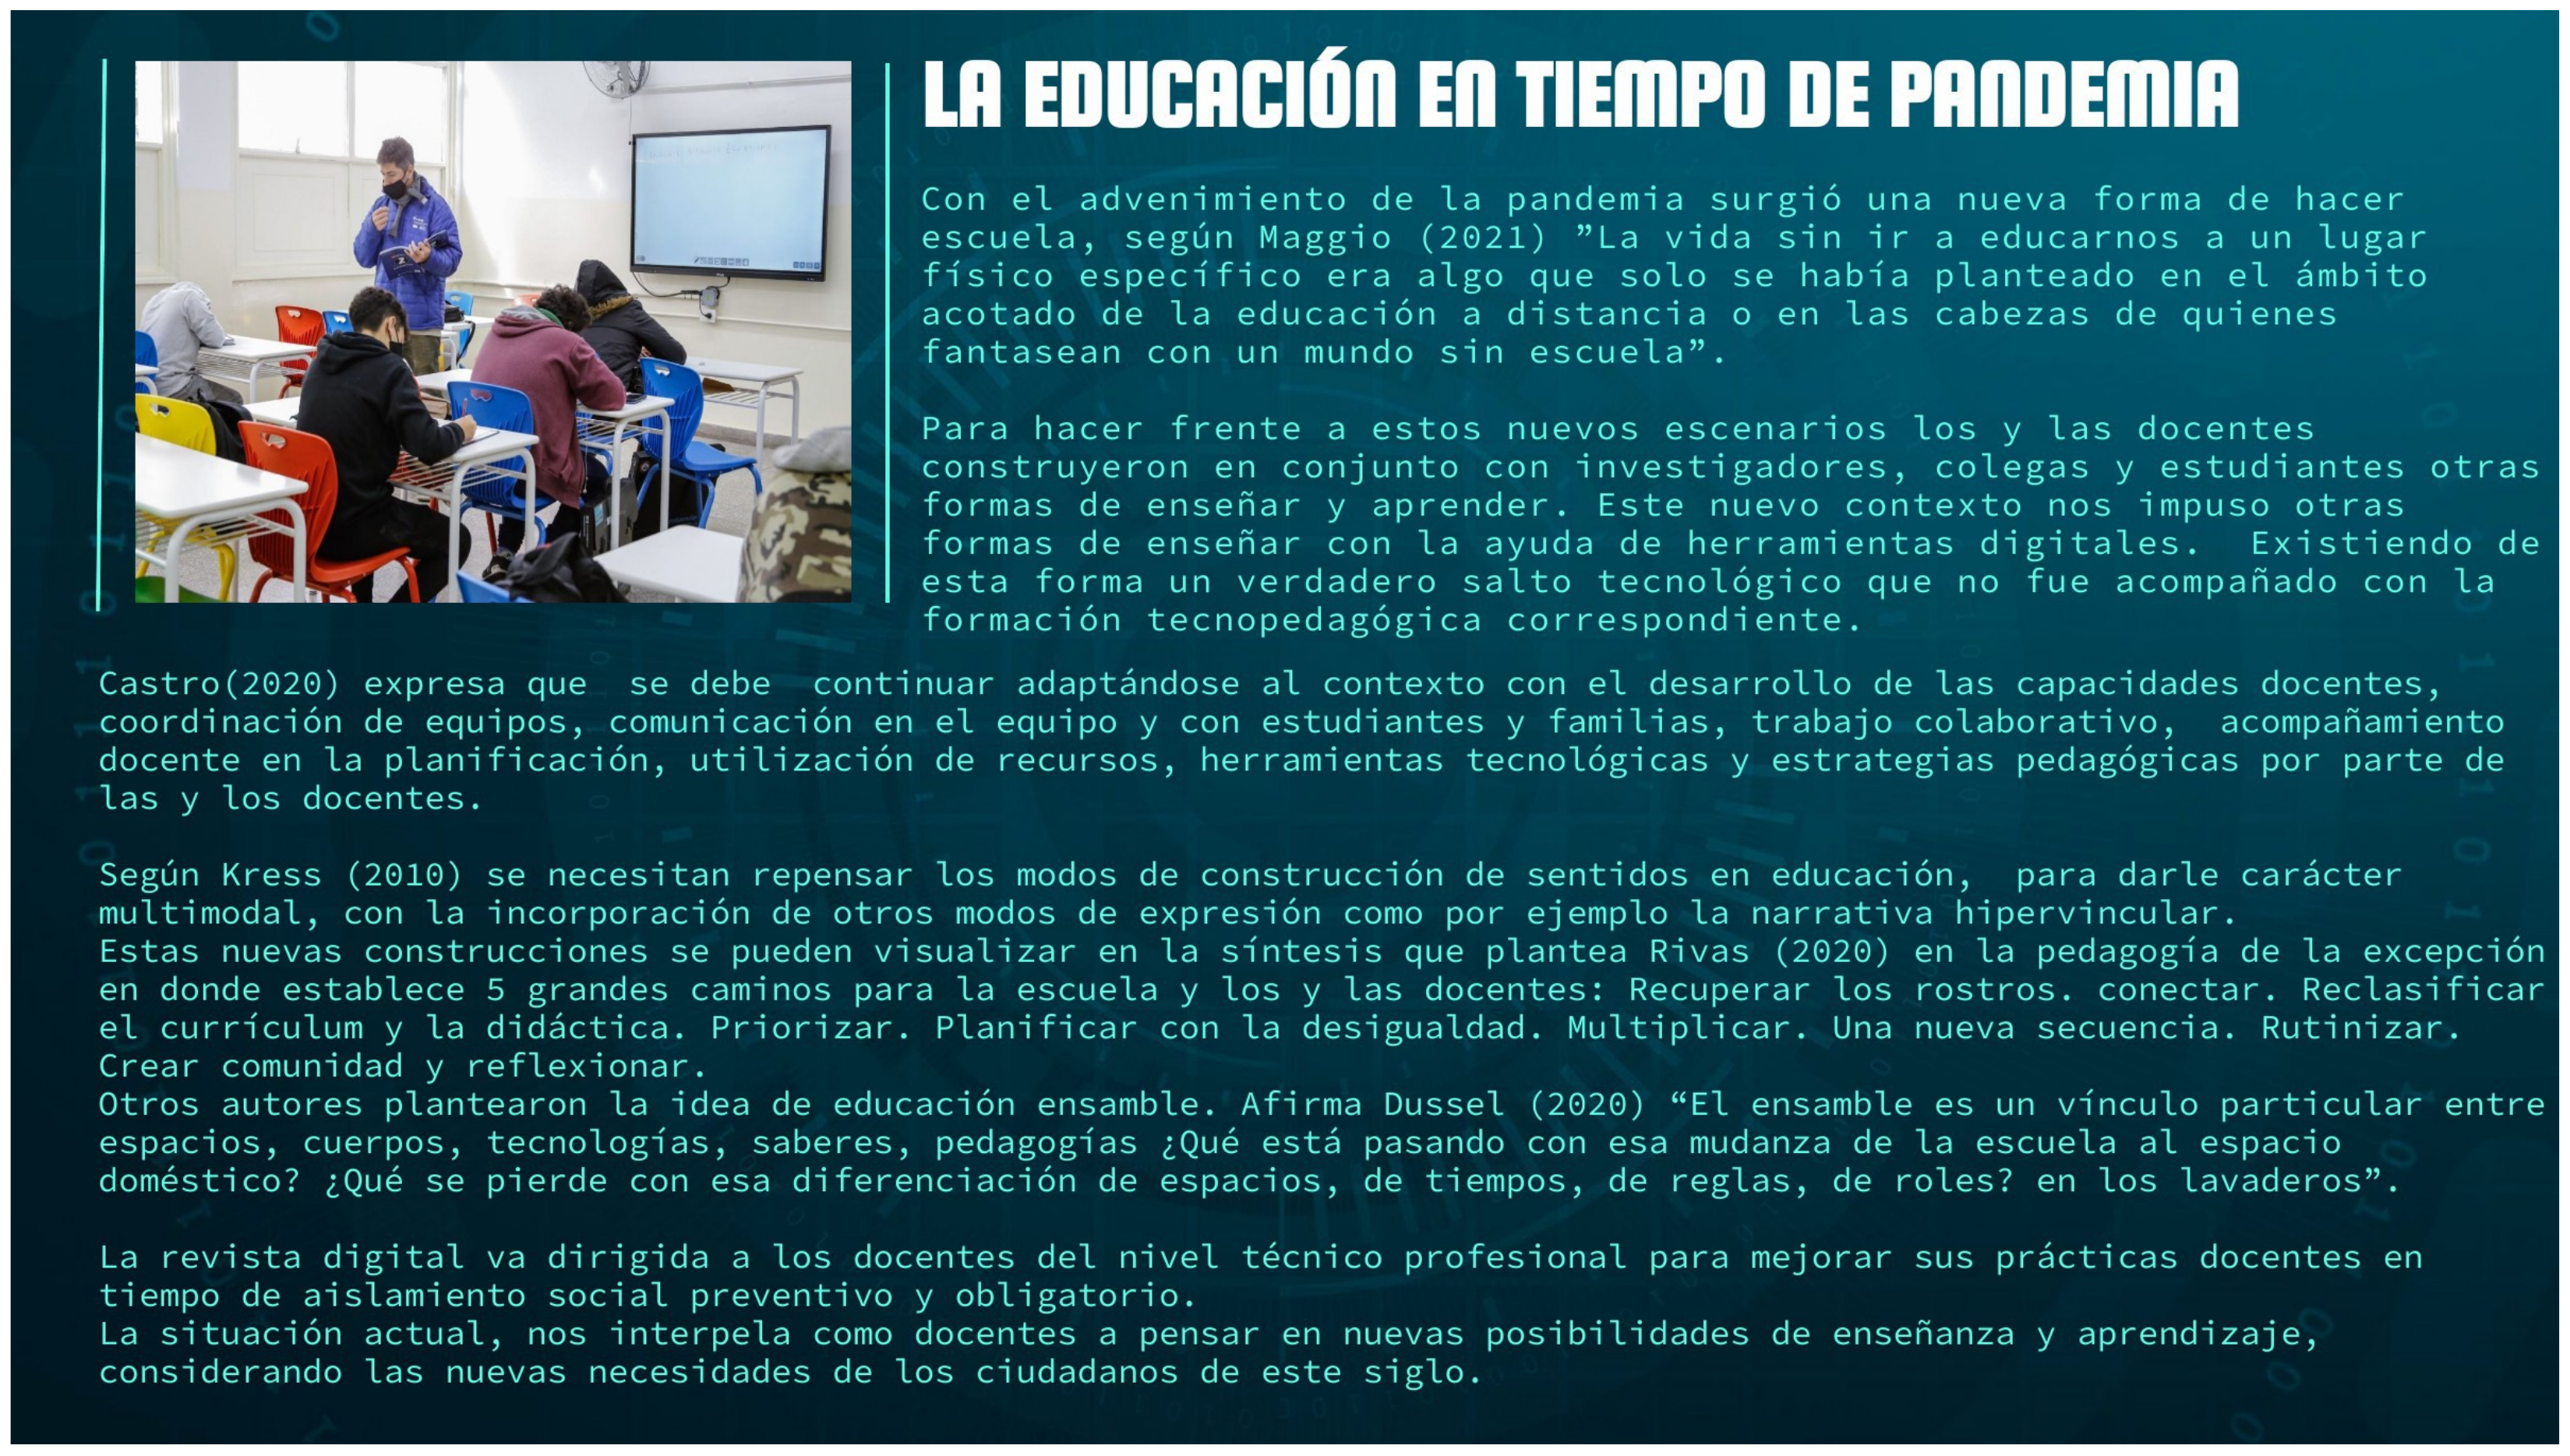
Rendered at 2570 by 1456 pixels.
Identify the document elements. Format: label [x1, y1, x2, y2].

text_box [10, 10, 2560, 1444]
